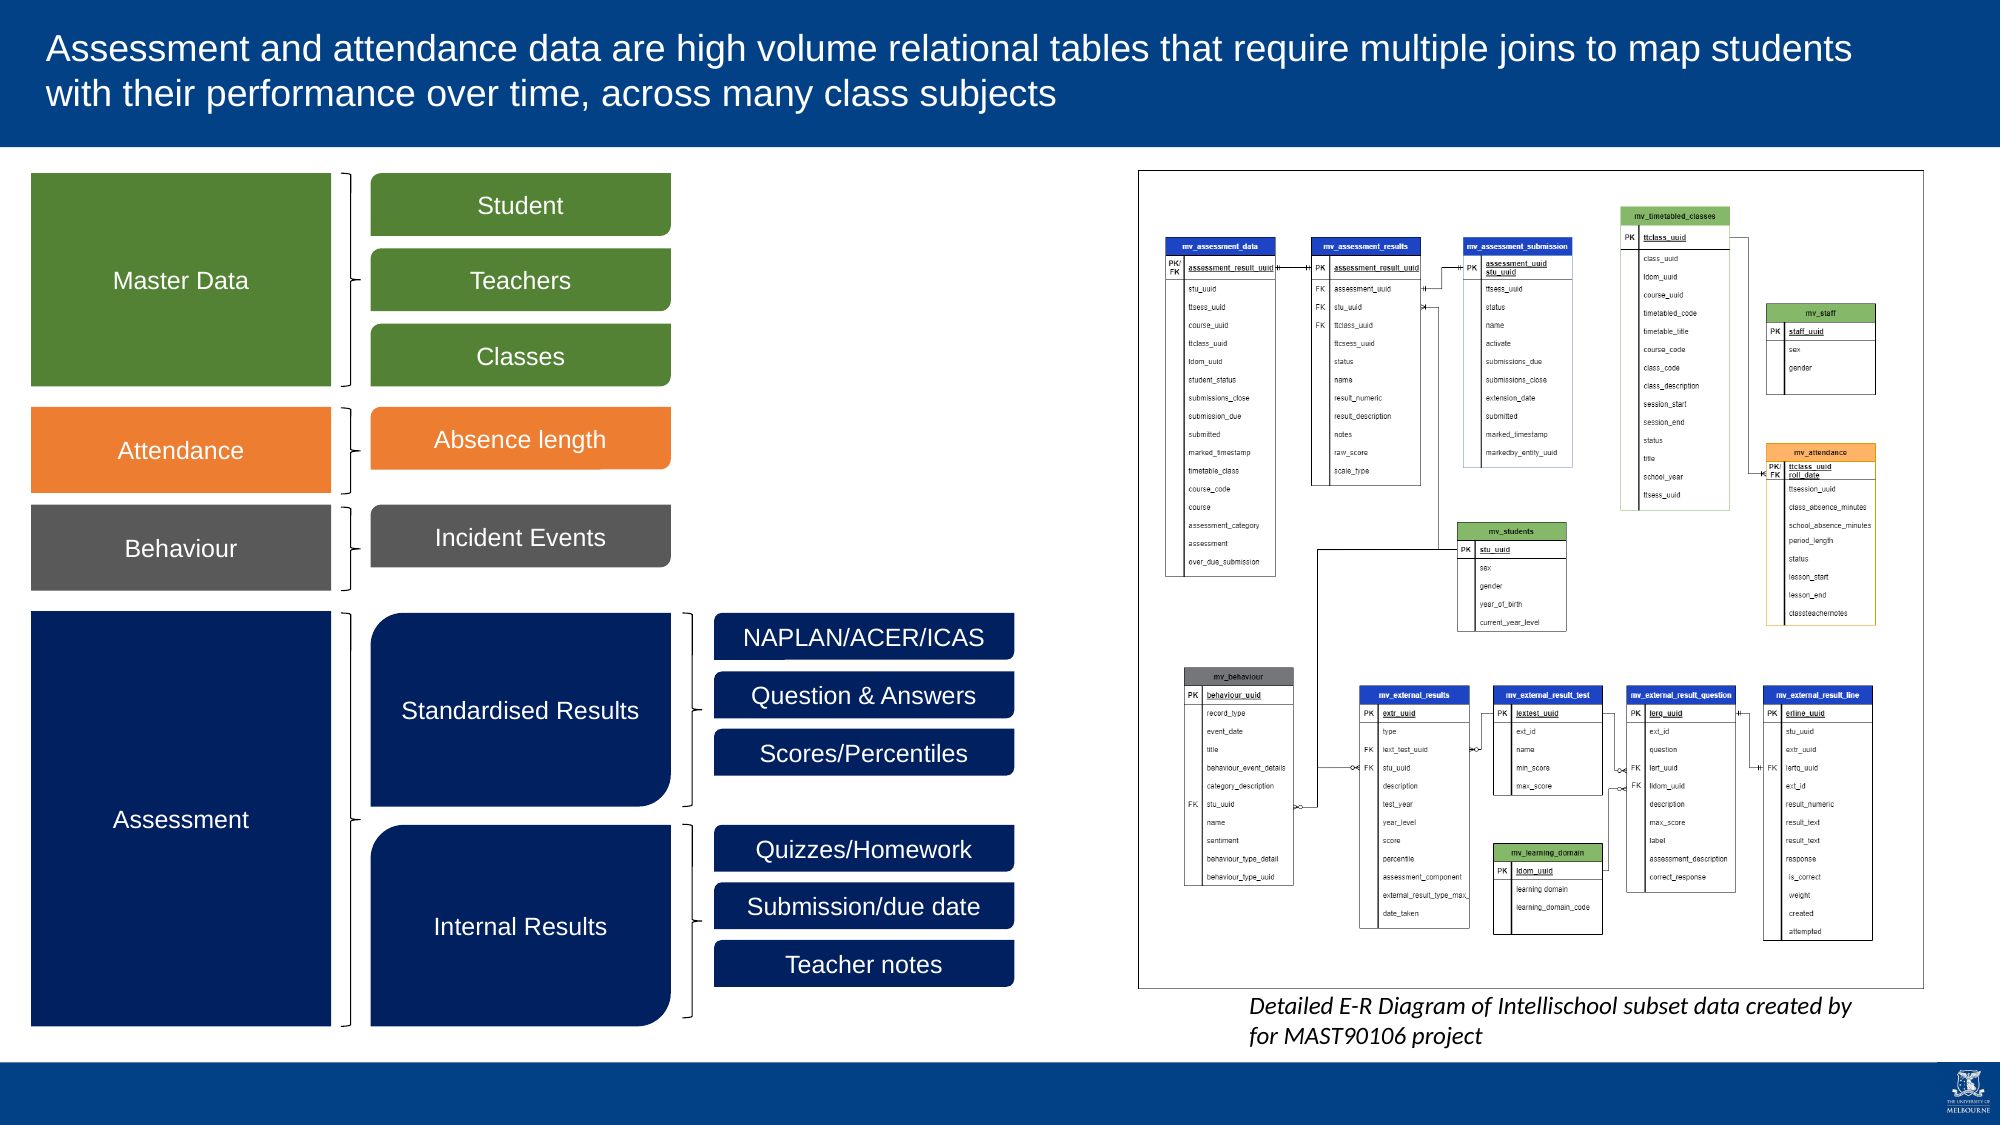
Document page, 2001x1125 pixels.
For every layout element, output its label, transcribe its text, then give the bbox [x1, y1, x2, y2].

text_box Master Data [30, 172, 332, 387]
text_box [340, 407, 361, 495]
text_box Detailed E-R Diagram of Intellischool subset data created by for MAST90106 project [1234, 990, 1869, 1057]
text_box Standardised Results [369, 611, 672, 808]
text_box Assessment and attendance data are high volume relational tables that require multiple joins to map students with their performance over time, across many class subjects [31, 16, 1870, 122]
text_box Scores/Percentiles [713, 727, 1016, 777]
text_box [682, 612, 703, 808]
text_box Question & Answers [713, 670, 1016, 720]
text_box [340, 172, 361, 387]
text_box Teachers [369, 247, 672, 313]
picture [1937, 1062, 2000, 1125]
picture [1138, 170, 1924, 990]
text_box Teacher notes [713, 938, 1016, 988]
text_box Quizzes/Homework [713, 823, 1016, 873]
text_box Classes [369, 322, 672, 388]
text_box Behaviour [30, 504, 332, 592]
text_box [340, 506, 361, 592]
text_box [682, 823, 703, 1019]
text_box Absence length [369, 405, 672, 471]
text_box Incident Events [369, 503, 672, 569]
text_box Student [369, 172, 672, 237]
text_box Attendance [30, 406, 332, 494]
text_box Internal Results [369, 823, 672, 1028]
text_box [340, 612, 361, 1027]
text_box Submission/due date [713, 881, 1016, 931]
text_box Assessment [30, 610, 332, 1027]
text_box NAPLAN/ACER/ICAS [713, 611, 1016, 661]
